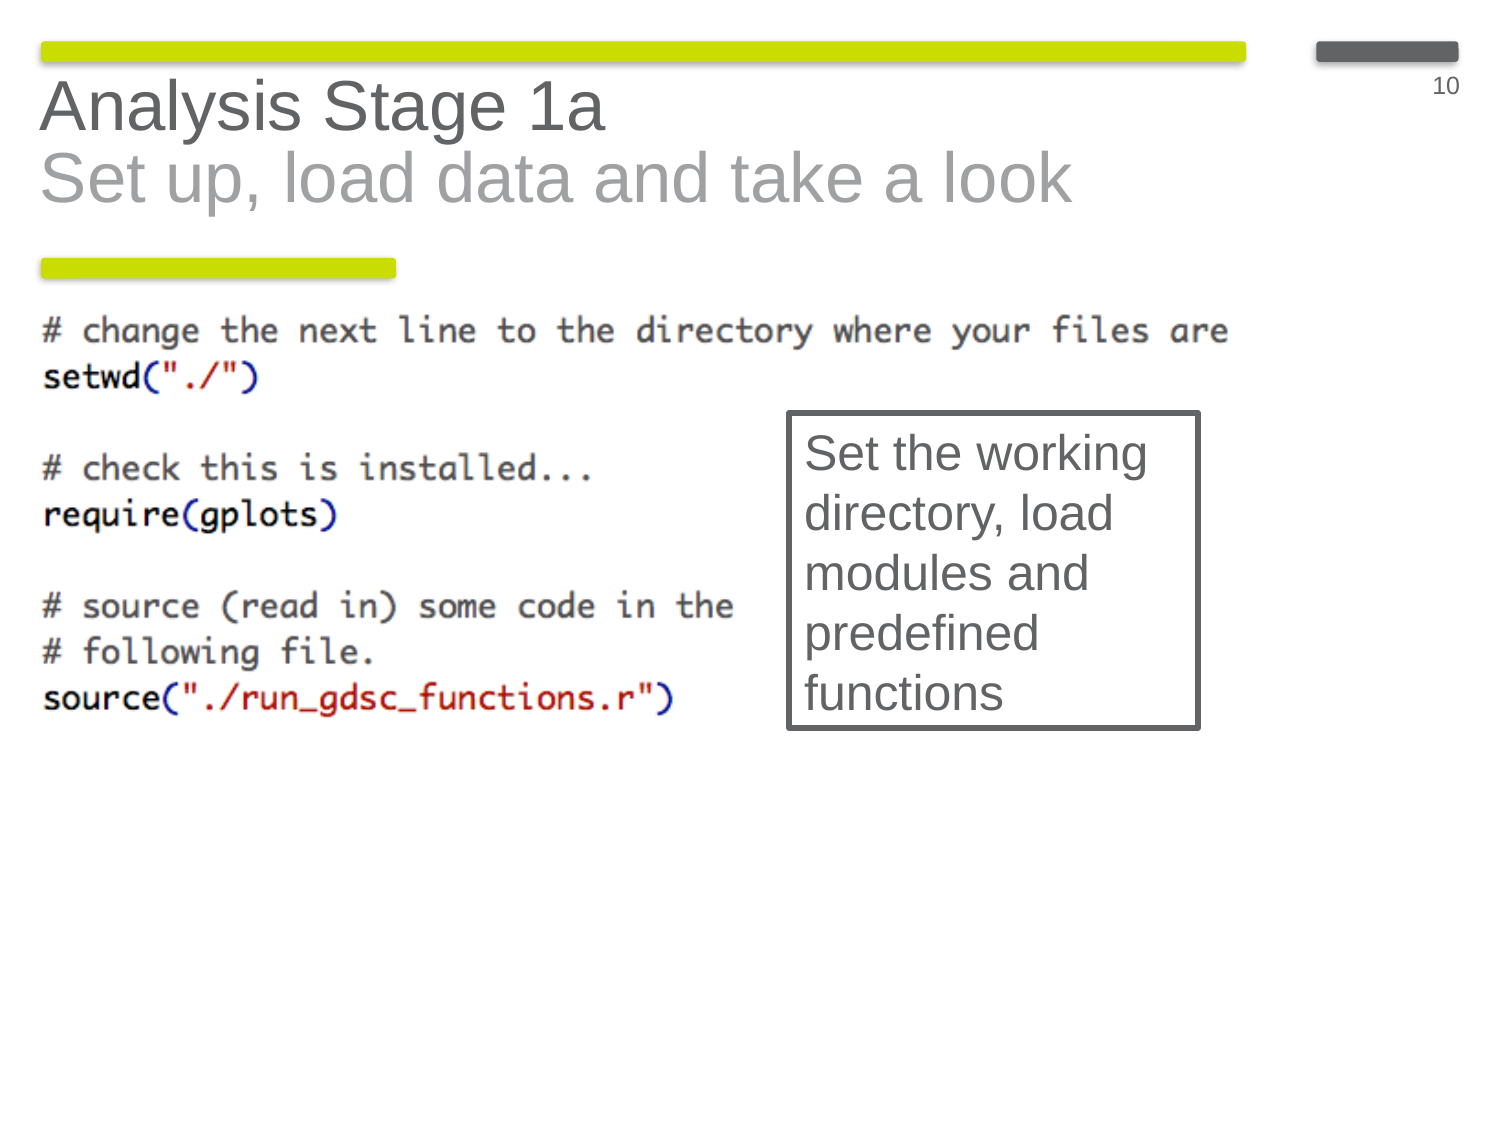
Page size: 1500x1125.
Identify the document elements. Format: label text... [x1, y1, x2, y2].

picture [37, 305, 1249, 732]
slide_number 10 [1316, 61, 1476, 116]
list Analysis Stage 1a Set up, load data and take a look [24, 65, 1248, 256]
